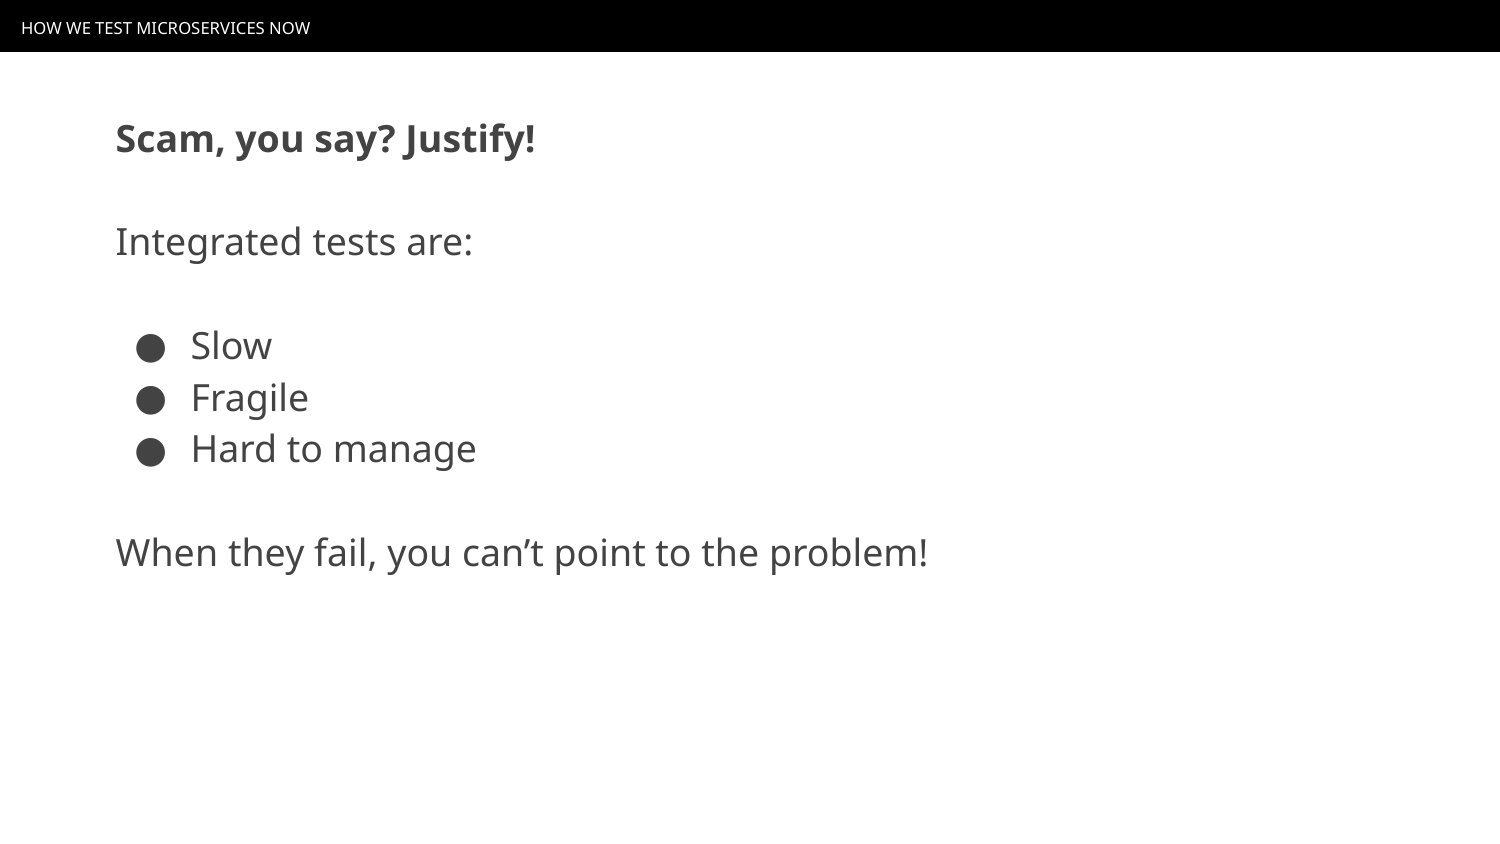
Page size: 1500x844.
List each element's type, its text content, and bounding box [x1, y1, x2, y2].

text_box [0, 0, 1500, 52]
text_box HOW WE TEST MICROSERVICES NOW [5, 5, 1331, 47]
text_box Scam, you say? Justify! Integrated tests are: Slow Fragile Hard to manage When they fail, you can’t point to the problem! [100, 62, 1258, 723]
